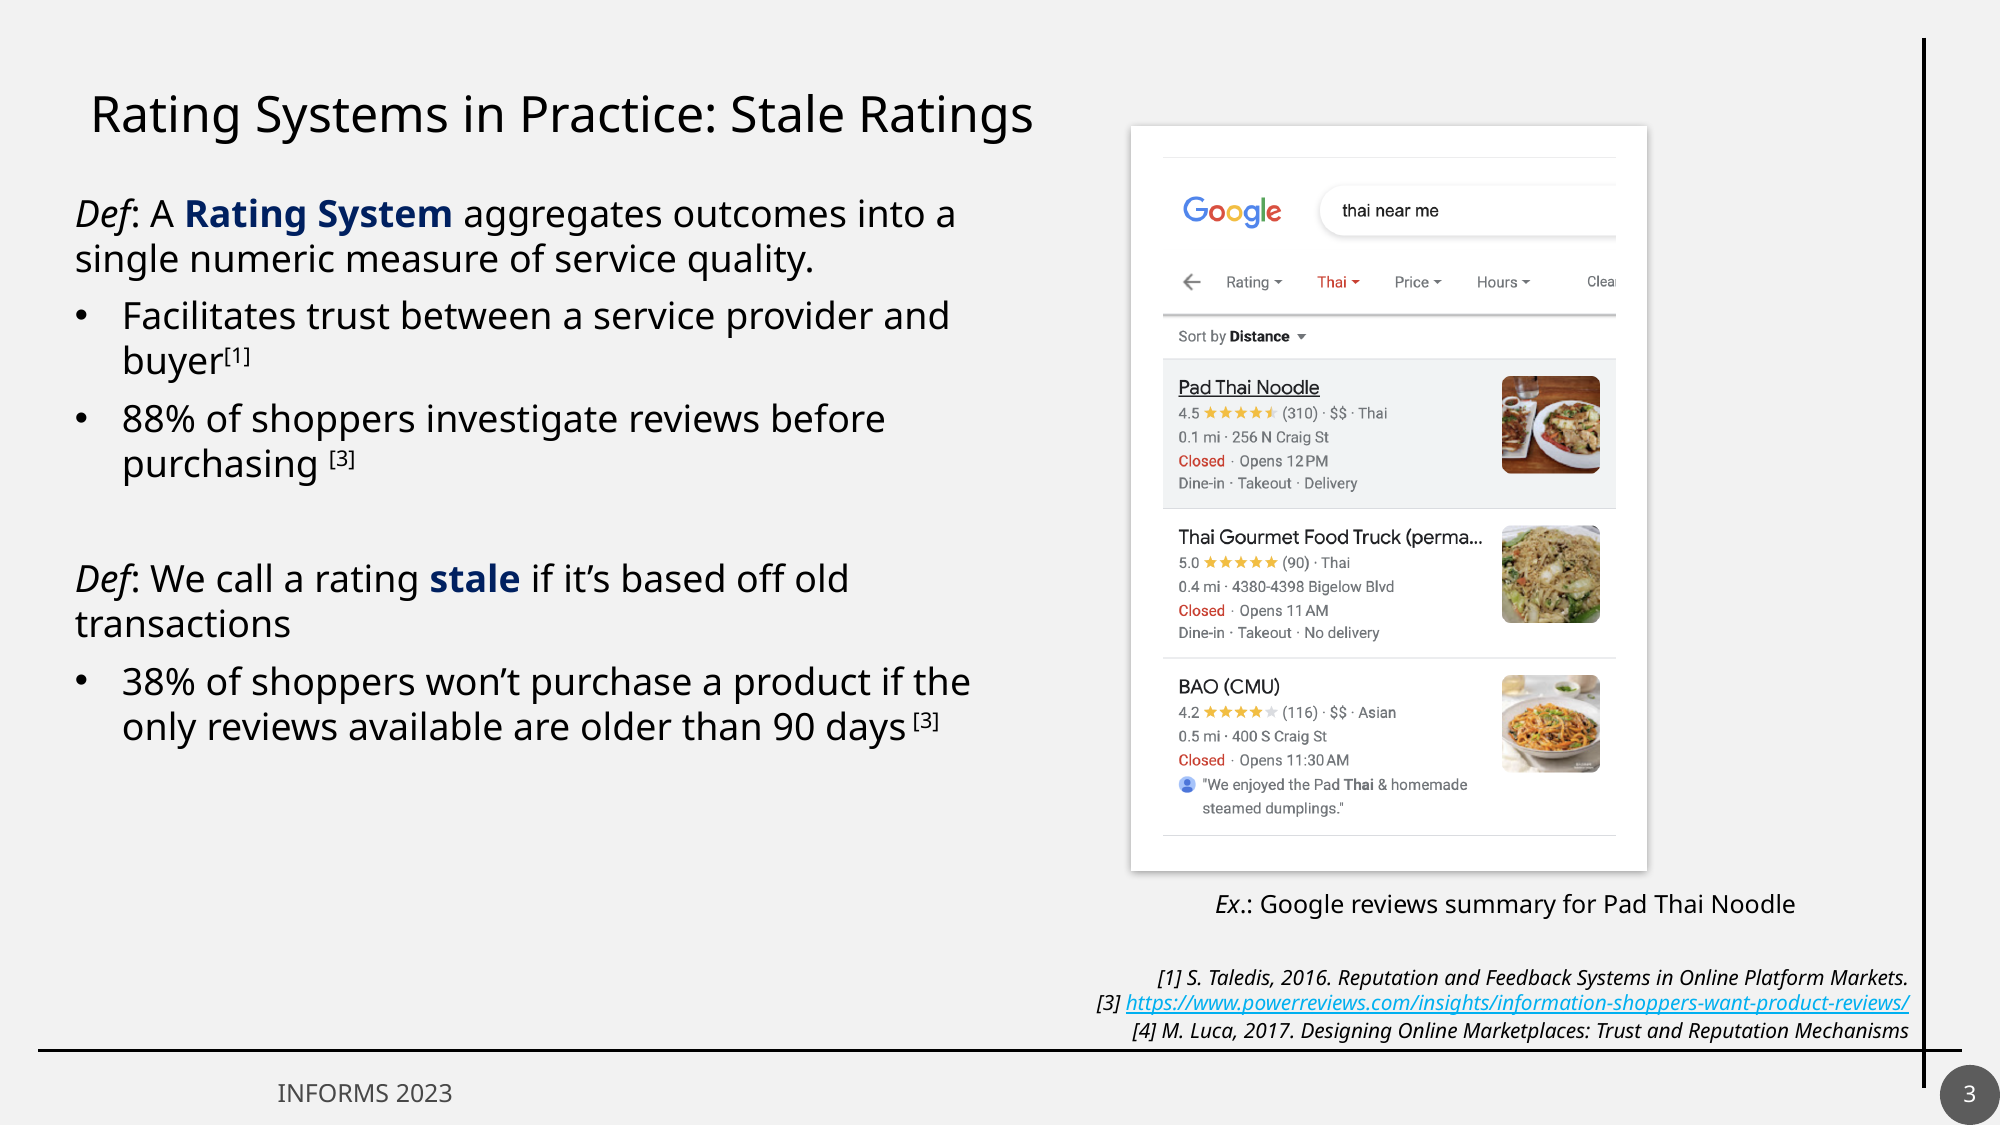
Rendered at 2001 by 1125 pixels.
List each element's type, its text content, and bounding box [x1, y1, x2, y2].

text_box Rating Systems in Practice: Stale Ratings [75, 75, 1913, 150]
slide_number 3 [1939, 1064, 2000, 1125]
text_box [1] S. Taledis, 2016. Reputation and Feedback Systems in Online Platform Markets. [3] https://www.powerreviews.com/insights/information-shoppers-want-product-reviews/ [4] M. Luca, 2017. Designing Online Marketplaces: Trust and Reputation Mechanisms [76, 957, 1923, 1050]
text_box Ex.: Google reviews summary for Pad Thai Noodle [1122, 881, 1890, 926]
picture [1162, 156, 1617, 840]
text_box Def: A Rating System aggregates outcomes into a single numeric measure of service quality. Facilitates trust between a service provider and buyer[1] 88% of shoppers investigate reviews before purchasing [3] Def: We call a rating stale if it’s based off old transactions 38% of shoppers won’t purchase a product if the only reviews available are older than 90 days [3] [60, 182, 1001, 918]
footer INFORMS 2023 [262, 1068, 1231, 1122]
